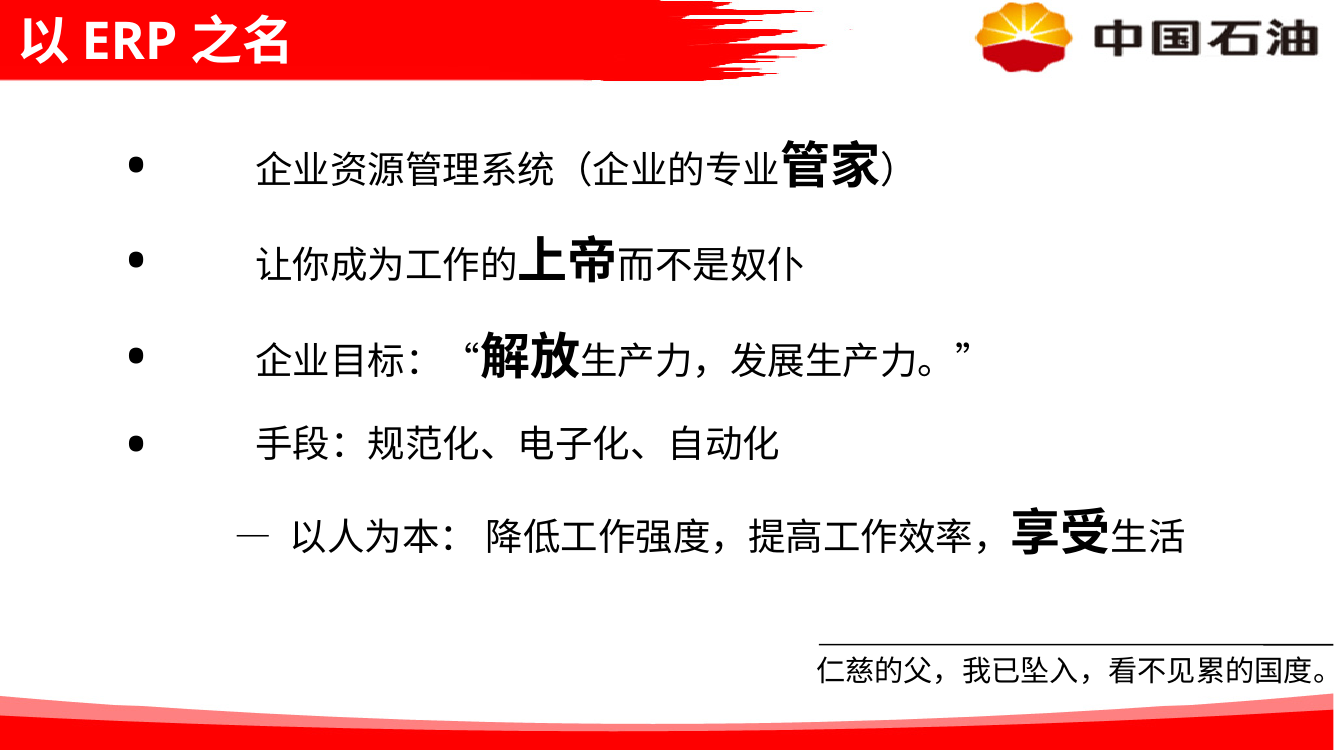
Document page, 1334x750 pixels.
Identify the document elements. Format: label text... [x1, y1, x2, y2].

text_box 仁慈的父，我已坠入，看不见累的国度。 [760, 644, 1334, 695]
picture [0, 0, 1334, 750]
list 企业资源管理系统（企业的专业管家） 让你成为工作的上帝而不是奴仆 企业目标：“解放生产力，发展生产力。” 手段：规范化、电子化、自动化 — 以人为本： 降低工作强度，提高工作效率，享受生活 [57, 126, 1258, 622]
title 以ERP之名 [0, 0, 360, 106]
